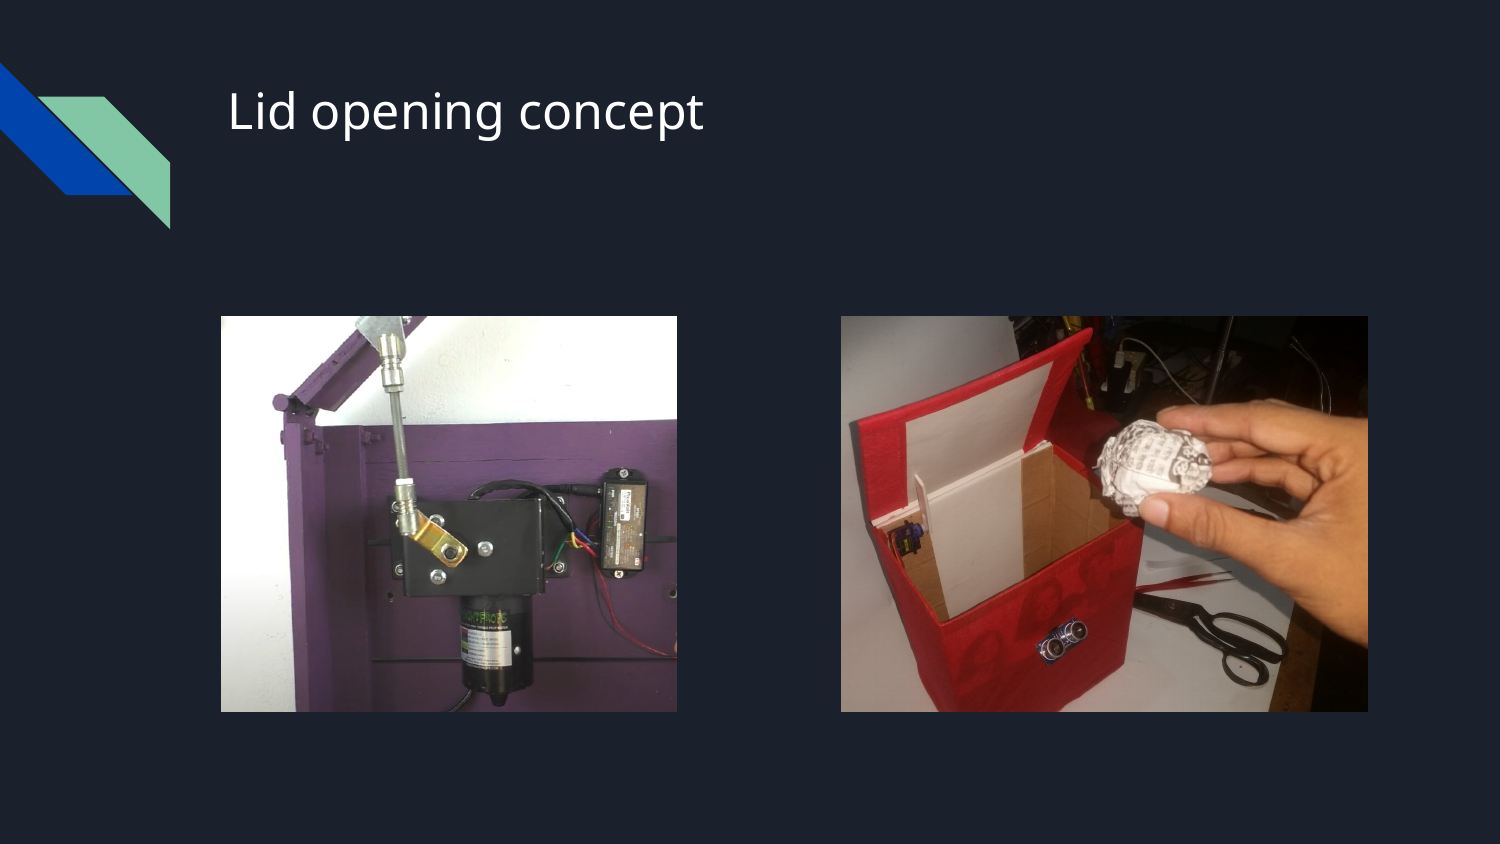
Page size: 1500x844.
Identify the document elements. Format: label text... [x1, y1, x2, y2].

title Lid opening concept [212, 64, 1368, 215]
picture [221, 316, 677, 712]
picture [841, 316, 1368, 712]
